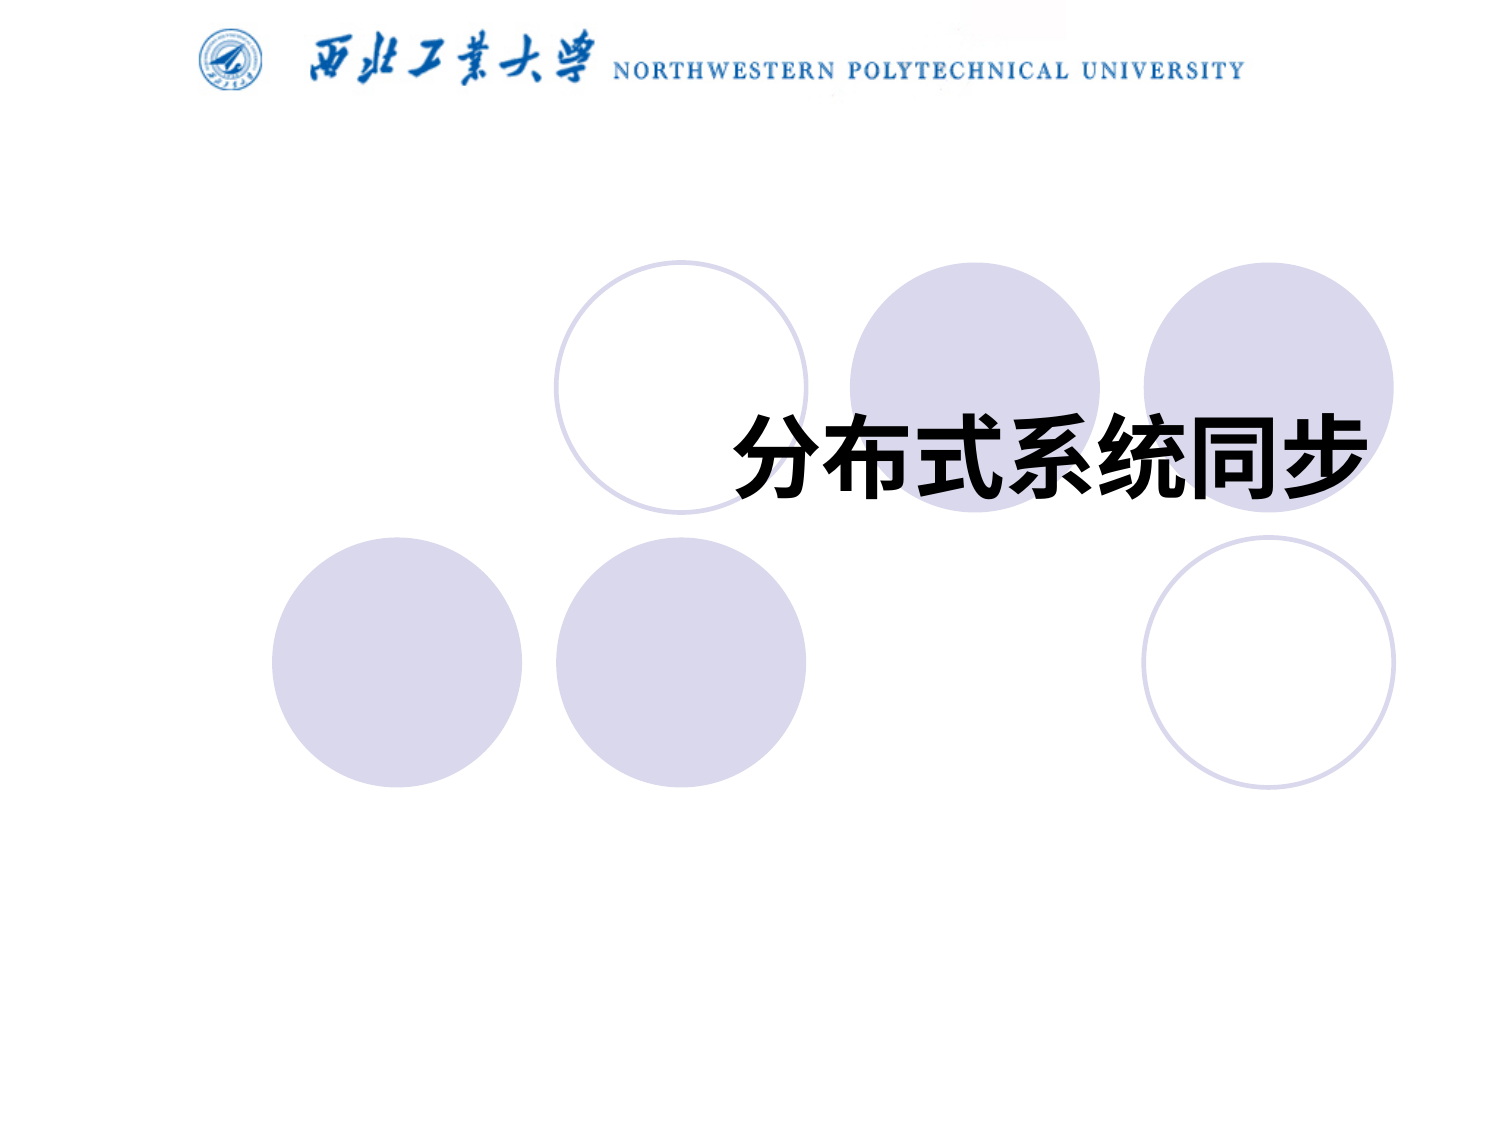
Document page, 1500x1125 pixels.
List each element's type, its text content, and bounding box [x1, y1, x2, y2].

title 分布式系统同步 [112, 200, 1388, 518]
picture [0, 0, 1500, 104]
